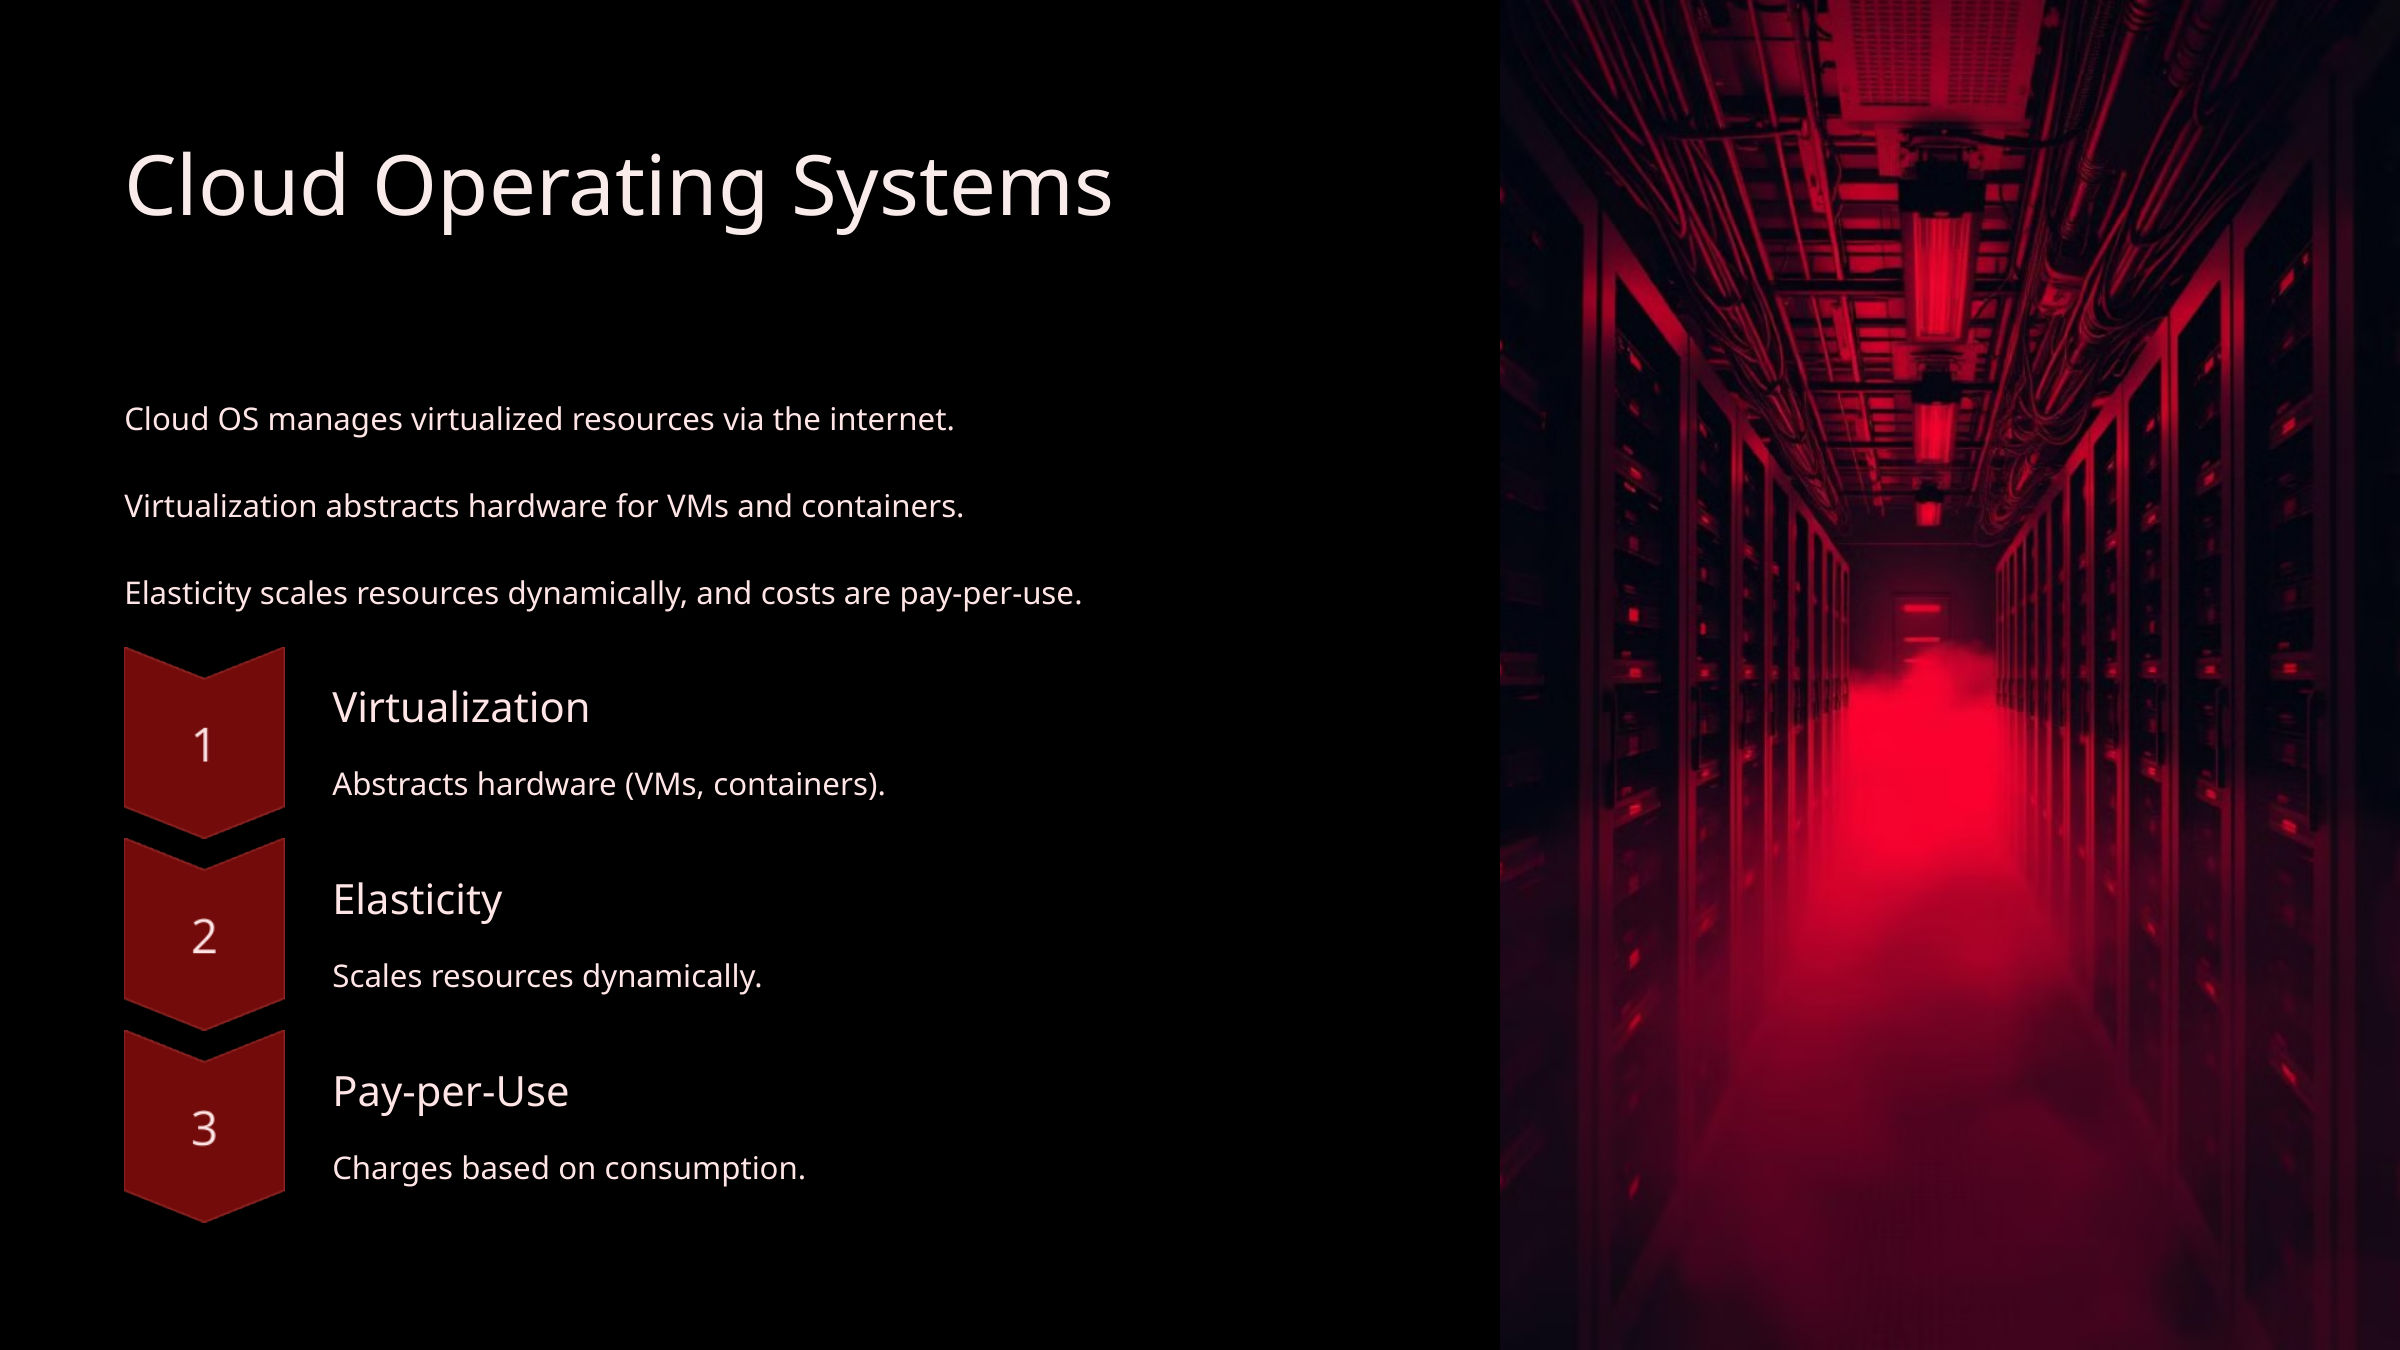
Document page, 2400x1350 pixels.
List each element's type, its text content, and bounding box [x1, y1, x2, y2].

text_box Elasticity [332, 870, 754, 924]
text_box Abstracts hardware (VMs, containers). [332, 750, 1376, 802]
text_box Pay-per-Use [332, 1062, 754, 1116]
text_box Cloud Operating Systems [124, 127, 1376, 338]
picture [1499, 0, 2400, 1350]
text_box Virtualization abstracts hardware for VMs and containers. [124, 472, 1376, 524]
text_box Scales resources dynamically. [332, 942, 1376, 994]
picture [124, 646, 285, 1223]
text_box Virtualization [332, 679, 754, 732]
text_box Charges based on consumption. [332, 1134, 1376, 1186]
text_box Cloud OS manages virtualized resources via the internet. [124, 385, 1376, 437]
text_box Elasticity scales resources dynamically, and costs are pay-per-use. [124, 559, 1376, 612]
